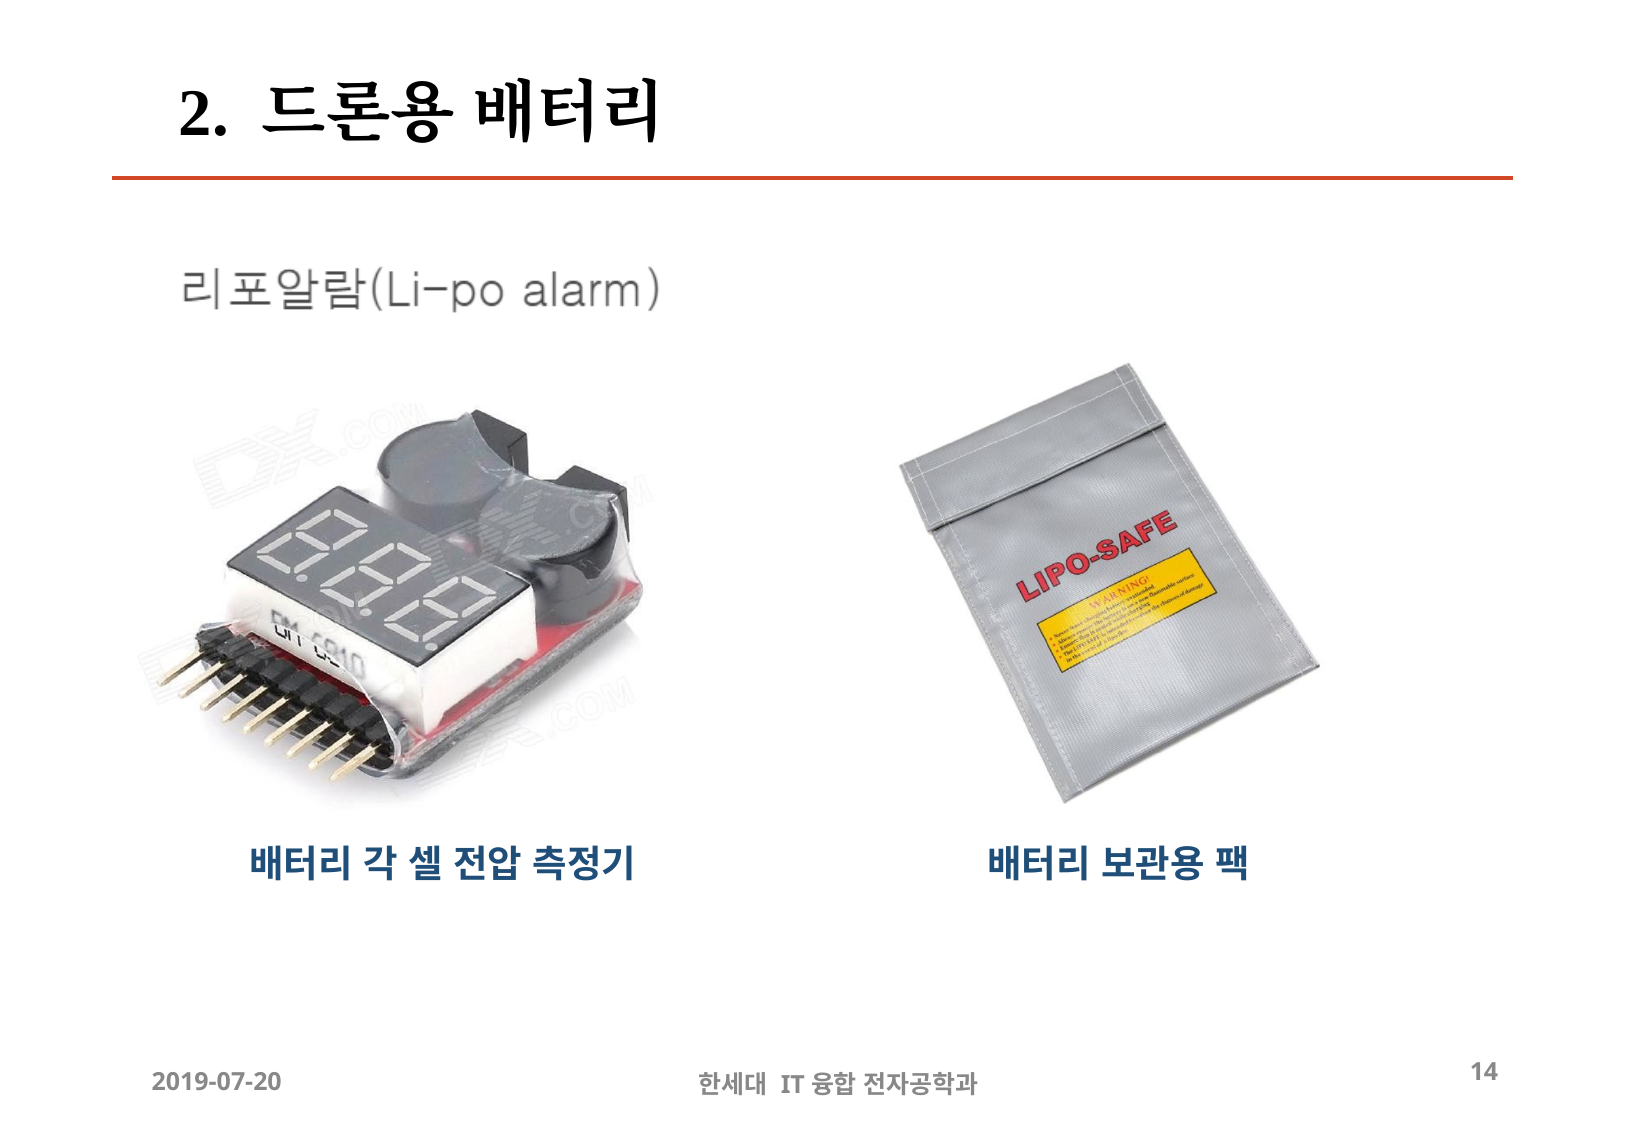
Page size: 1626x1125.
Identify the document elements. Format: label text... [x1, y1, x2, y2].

picture [131, 403, 673, 812]
footer 한세대 IT융합 전자공학과 [564, 1053, 1114, 1114]
text_box 배터리 보관용 팩 [972, 833, 1266, 893]
picture [163, 259, 694, 320]
picture [874, 347, 1352, 812]
slide_number 14 [1433, 1042, 1514, 1103]
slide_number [136, 1050, 328, 1111]
text_box 2. 드론용 배터리 [163, 43, 1222, 162]
text_box 배터리 각 셀 전압 측정기 [234, 832, 652, 893]
